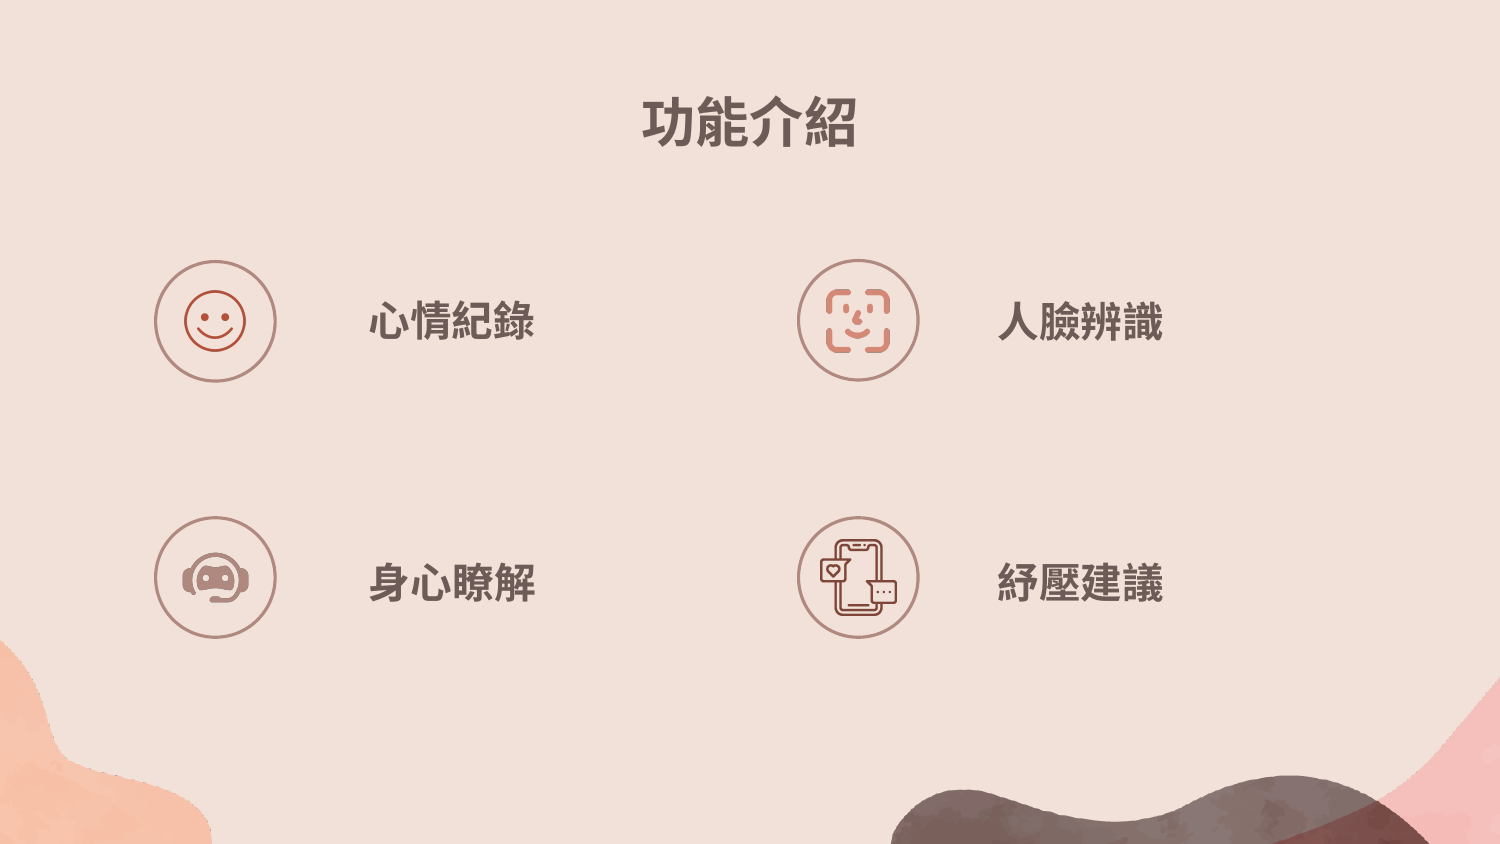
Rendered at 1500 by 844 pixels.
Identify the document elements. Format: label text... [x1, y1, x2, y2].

text_box [798, 260, 919, 380]
text_box [155, 261, 276, 382]
title 人臉辨識 [982, 277, 1390, 365]
text_box [798, 517, 919, 638]
title 功能介紹 [118, 72, 1382, 167]
title 身心瞭解 [354, 538, 761, 626]
title 紓壓建議 [982, 538, 1390, 626]
text_box [263, 541, 276, 614]
text_box [176, 517, 255, 532]
picture [0, 0, 1500, 844]
text_box [186, 630, 244, 638]
text_box [155, 543, 166, 612]
title 心情紀錄 [353, 276, 761, 364]
